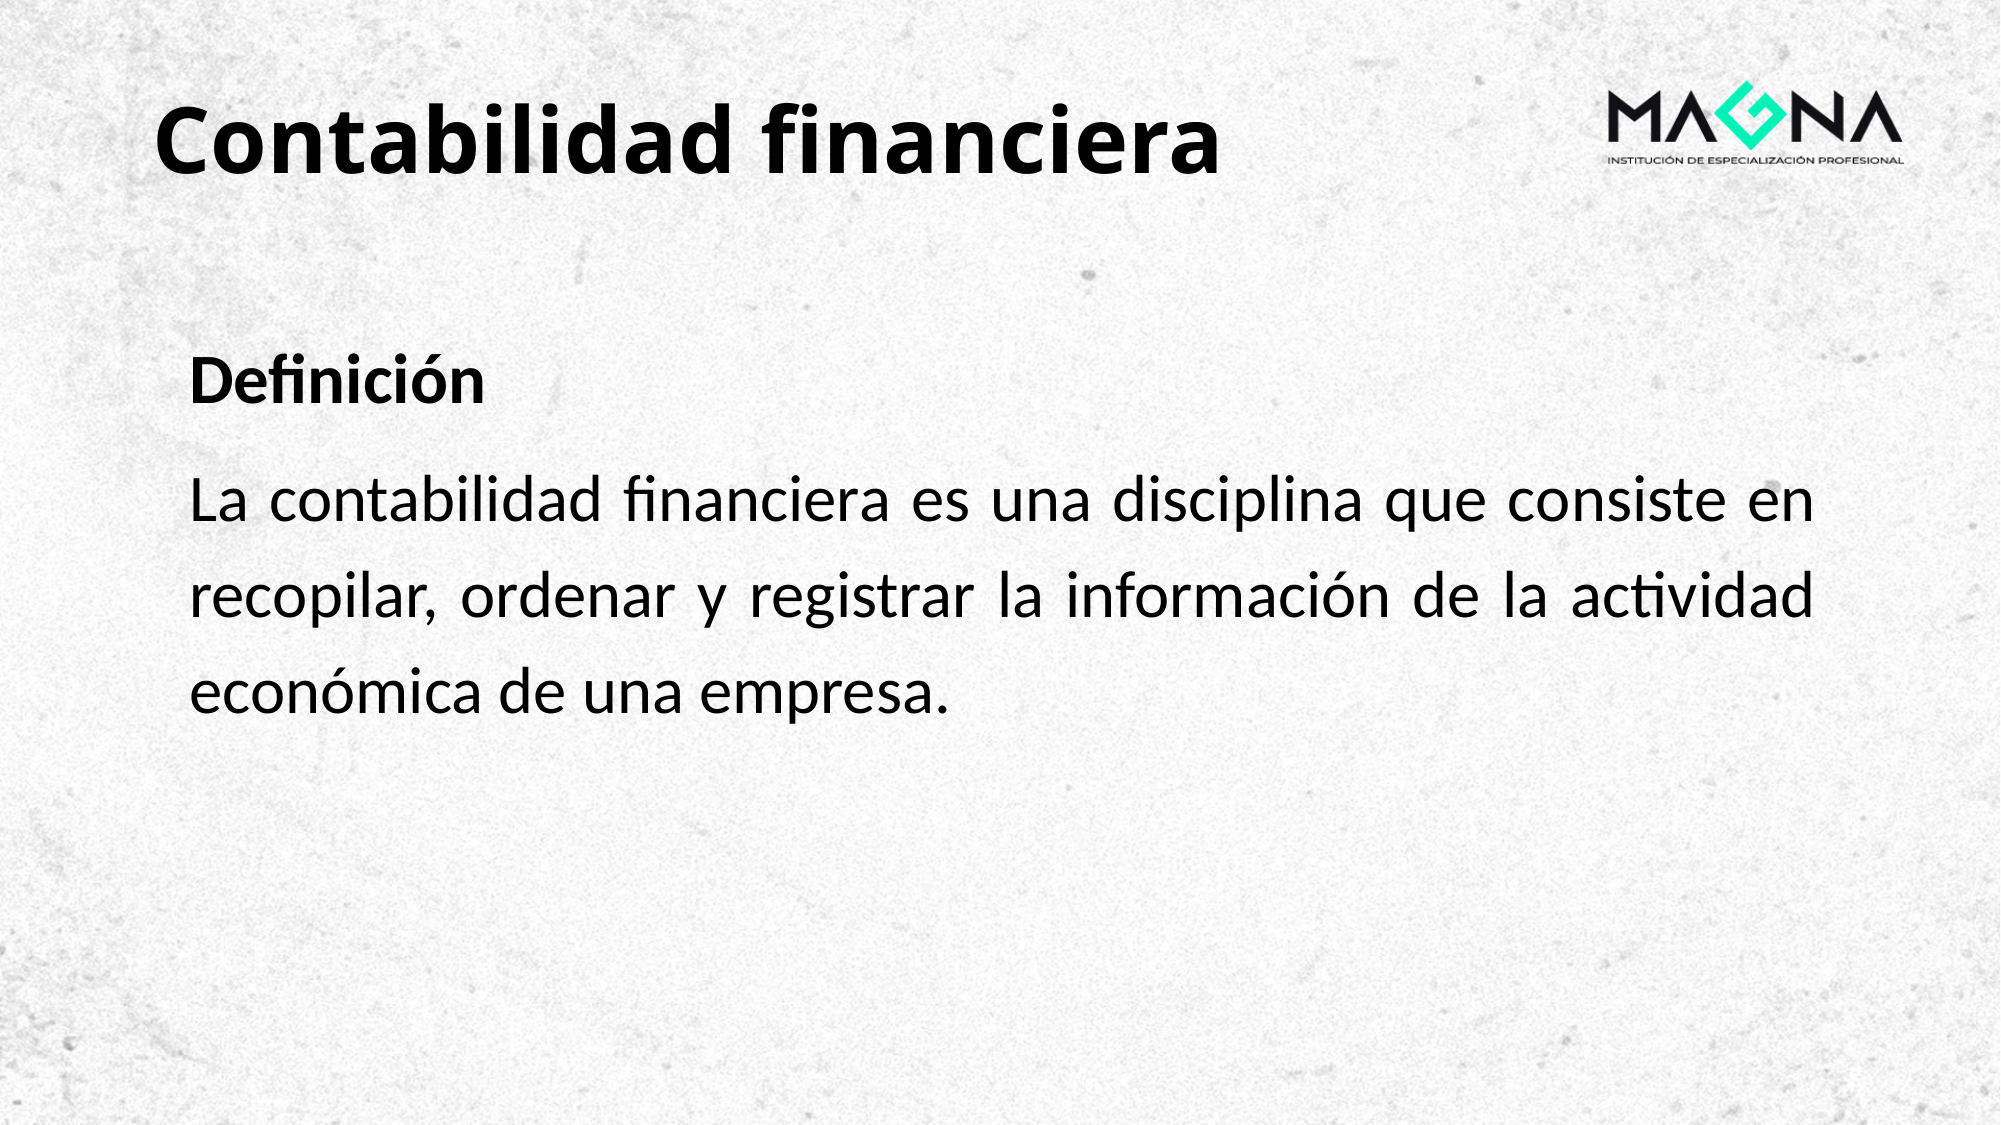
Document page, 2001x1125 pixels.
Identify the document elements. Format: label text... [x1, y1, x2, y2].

title Contabilidad financiera [137, 59, 1348, 229]
picture [0, 0, 2001, 1125]
list Definición La contabilidad financiera es una disciplina que consiste en recopilar, ordenar y registrar la información de la actividad económica de una empresa. [174, 308, 1833, 746]
